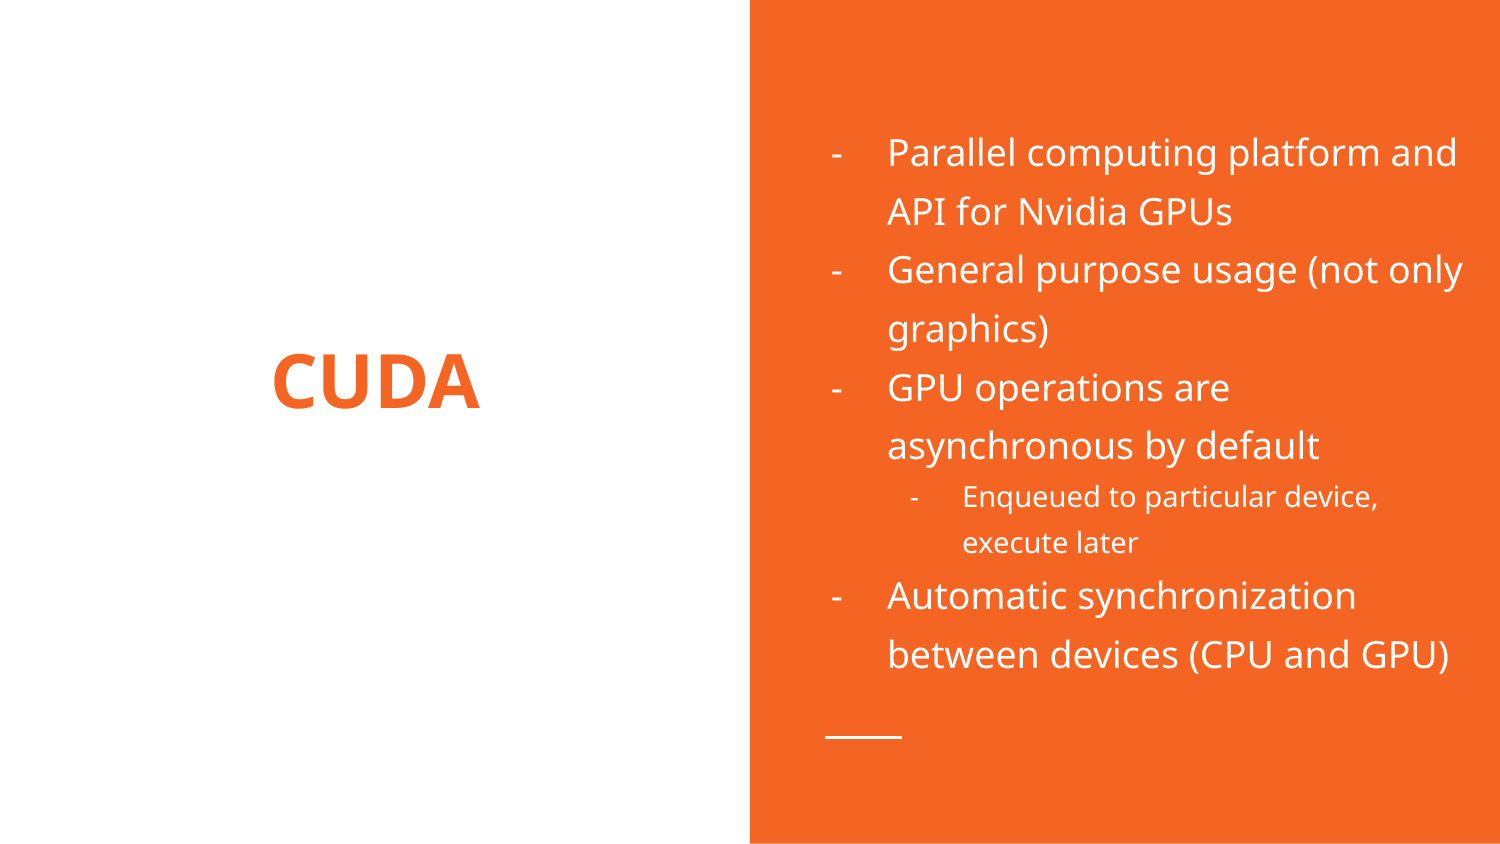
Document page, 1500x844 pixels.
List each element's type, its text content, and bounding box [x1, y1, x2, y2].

list Parallel computing platform and API for Nvidia GPUs General purpose usage (not only graphics) GPU operations are asynchronous by default Enqueued to particular device, execute later Automatic synchronization between devices (CPU and GPU) [797, 73, 1500, 725]
title CUDA [43, 229, 708, 446]
